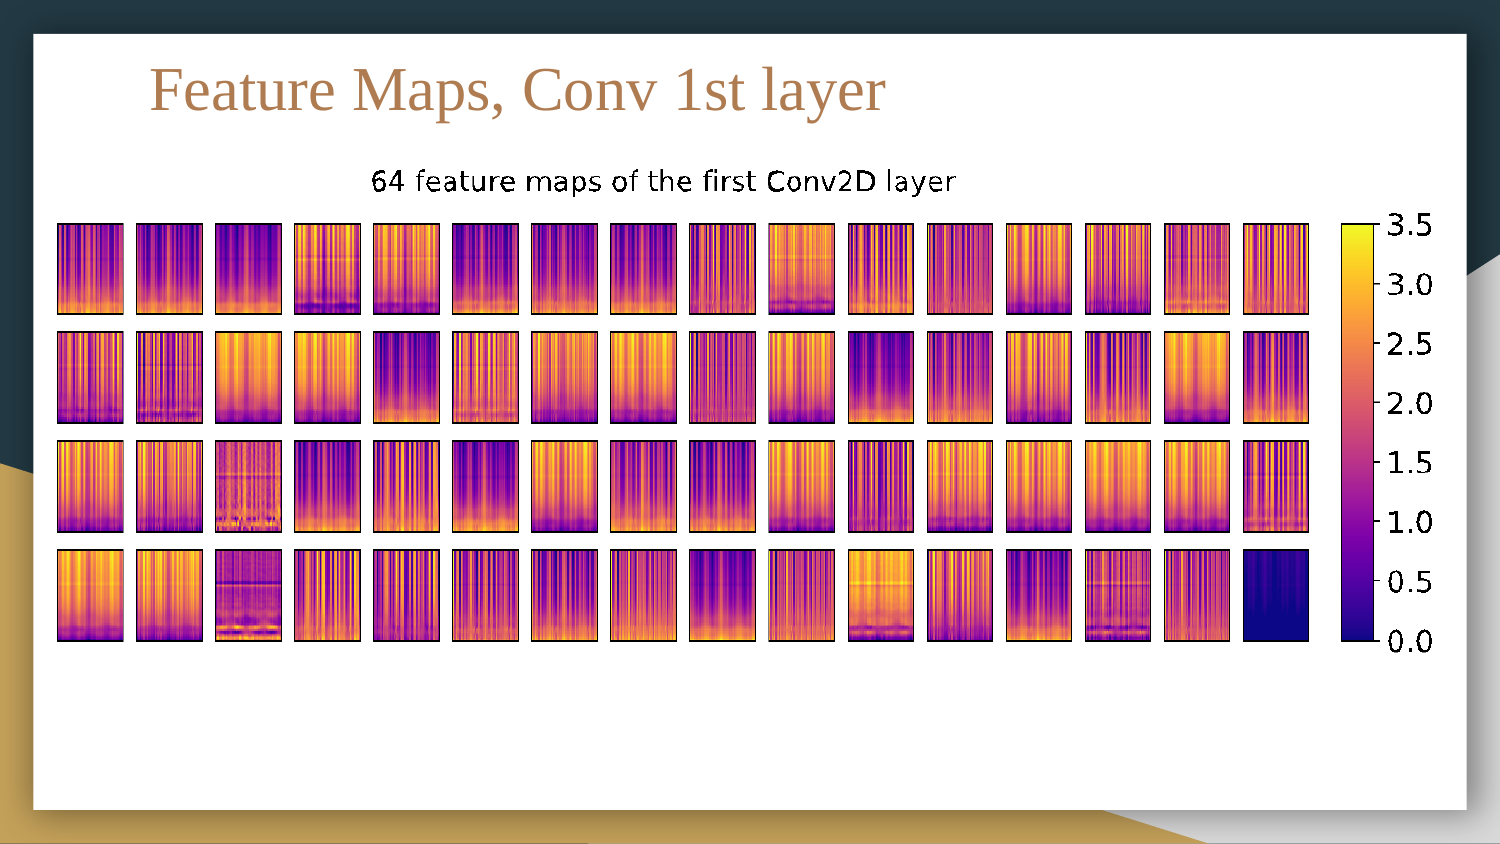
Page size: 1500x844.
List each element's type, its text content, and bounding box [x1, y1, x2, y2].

title Feature Maps, Conv 1st layer [134, 32, 1366, 141]
picture [49, 159, 1441, 657]
